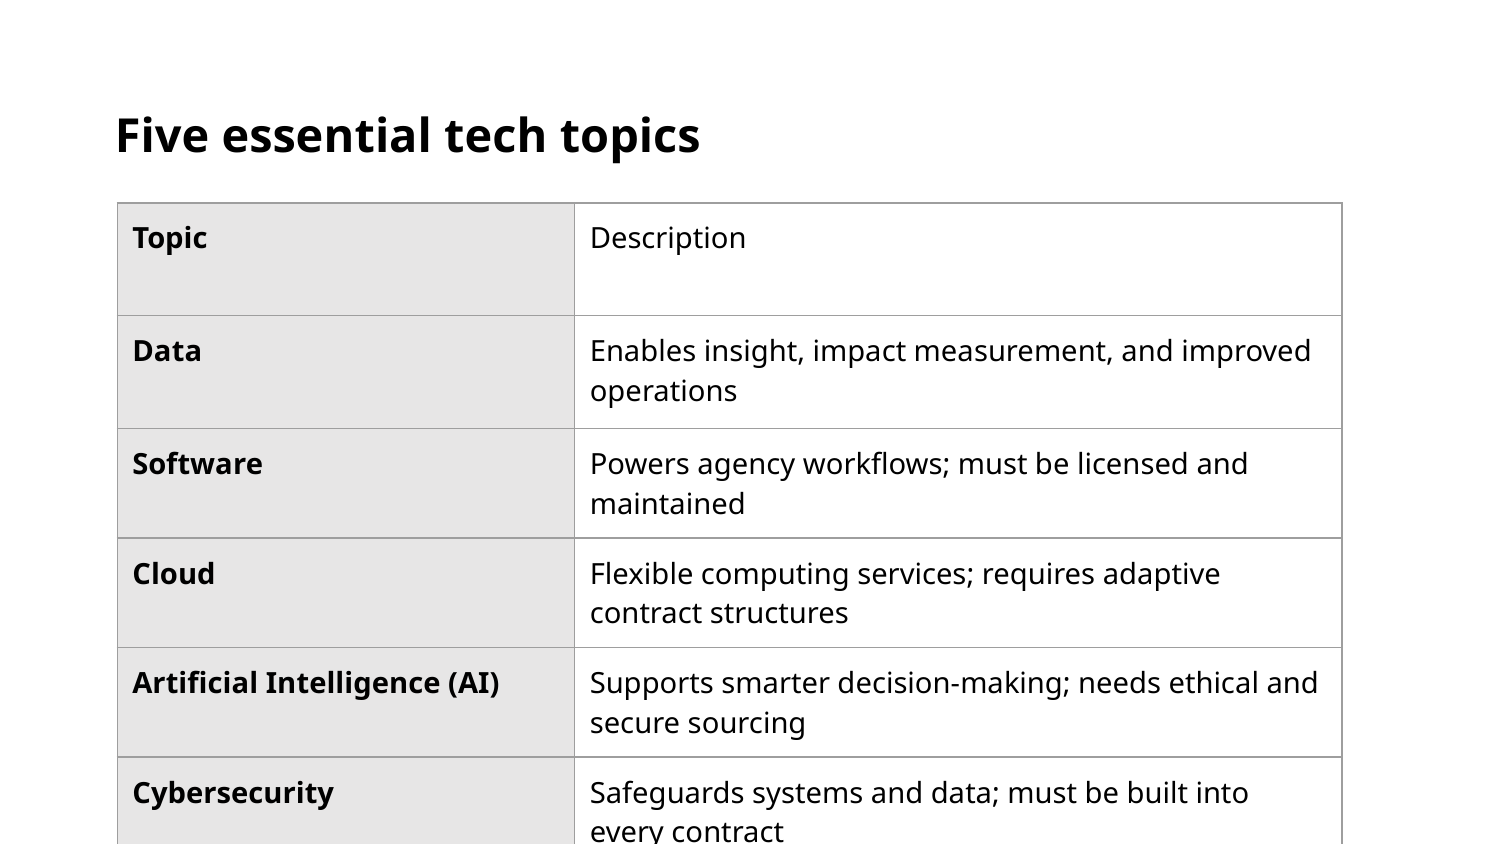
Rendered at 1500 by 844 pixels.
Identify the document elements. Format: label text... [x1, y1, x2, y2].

table_cell Artificial Intelligence (AI) [118, 648, 574, 756]
table_cell Cloud [118, 539, 574, 647]
table_cell Safeguards systems and data; must be built into every contract [575, 758, 1341, 844]
table_cell Enables insight, impact measurement, and improved operations [575, 316, 1341, 428]
table_cell Cybersecurity [118, 758, 574, 844]
table_cell Flexible computing services; requires adaptive contract structures [575, 539, 1341, 647]
title Five essential tech topics [99, 99, 730, 157]
table_header Description [575, 204, 1341, 315]
table_cell Powers agency workflows; must be licensed and maintained [575, 429, 1341, 537]
table_cell Supports smarter decision-making; needs ethical and secure sourcing [575, 648, 1341, 756]
table_header Topic [118, 204, 574, 315]
table_cell Data [118, 316, 574, 428]
text_box [99, 157, 655, 213]
table_cell Software [118, 429, 574, 537]
